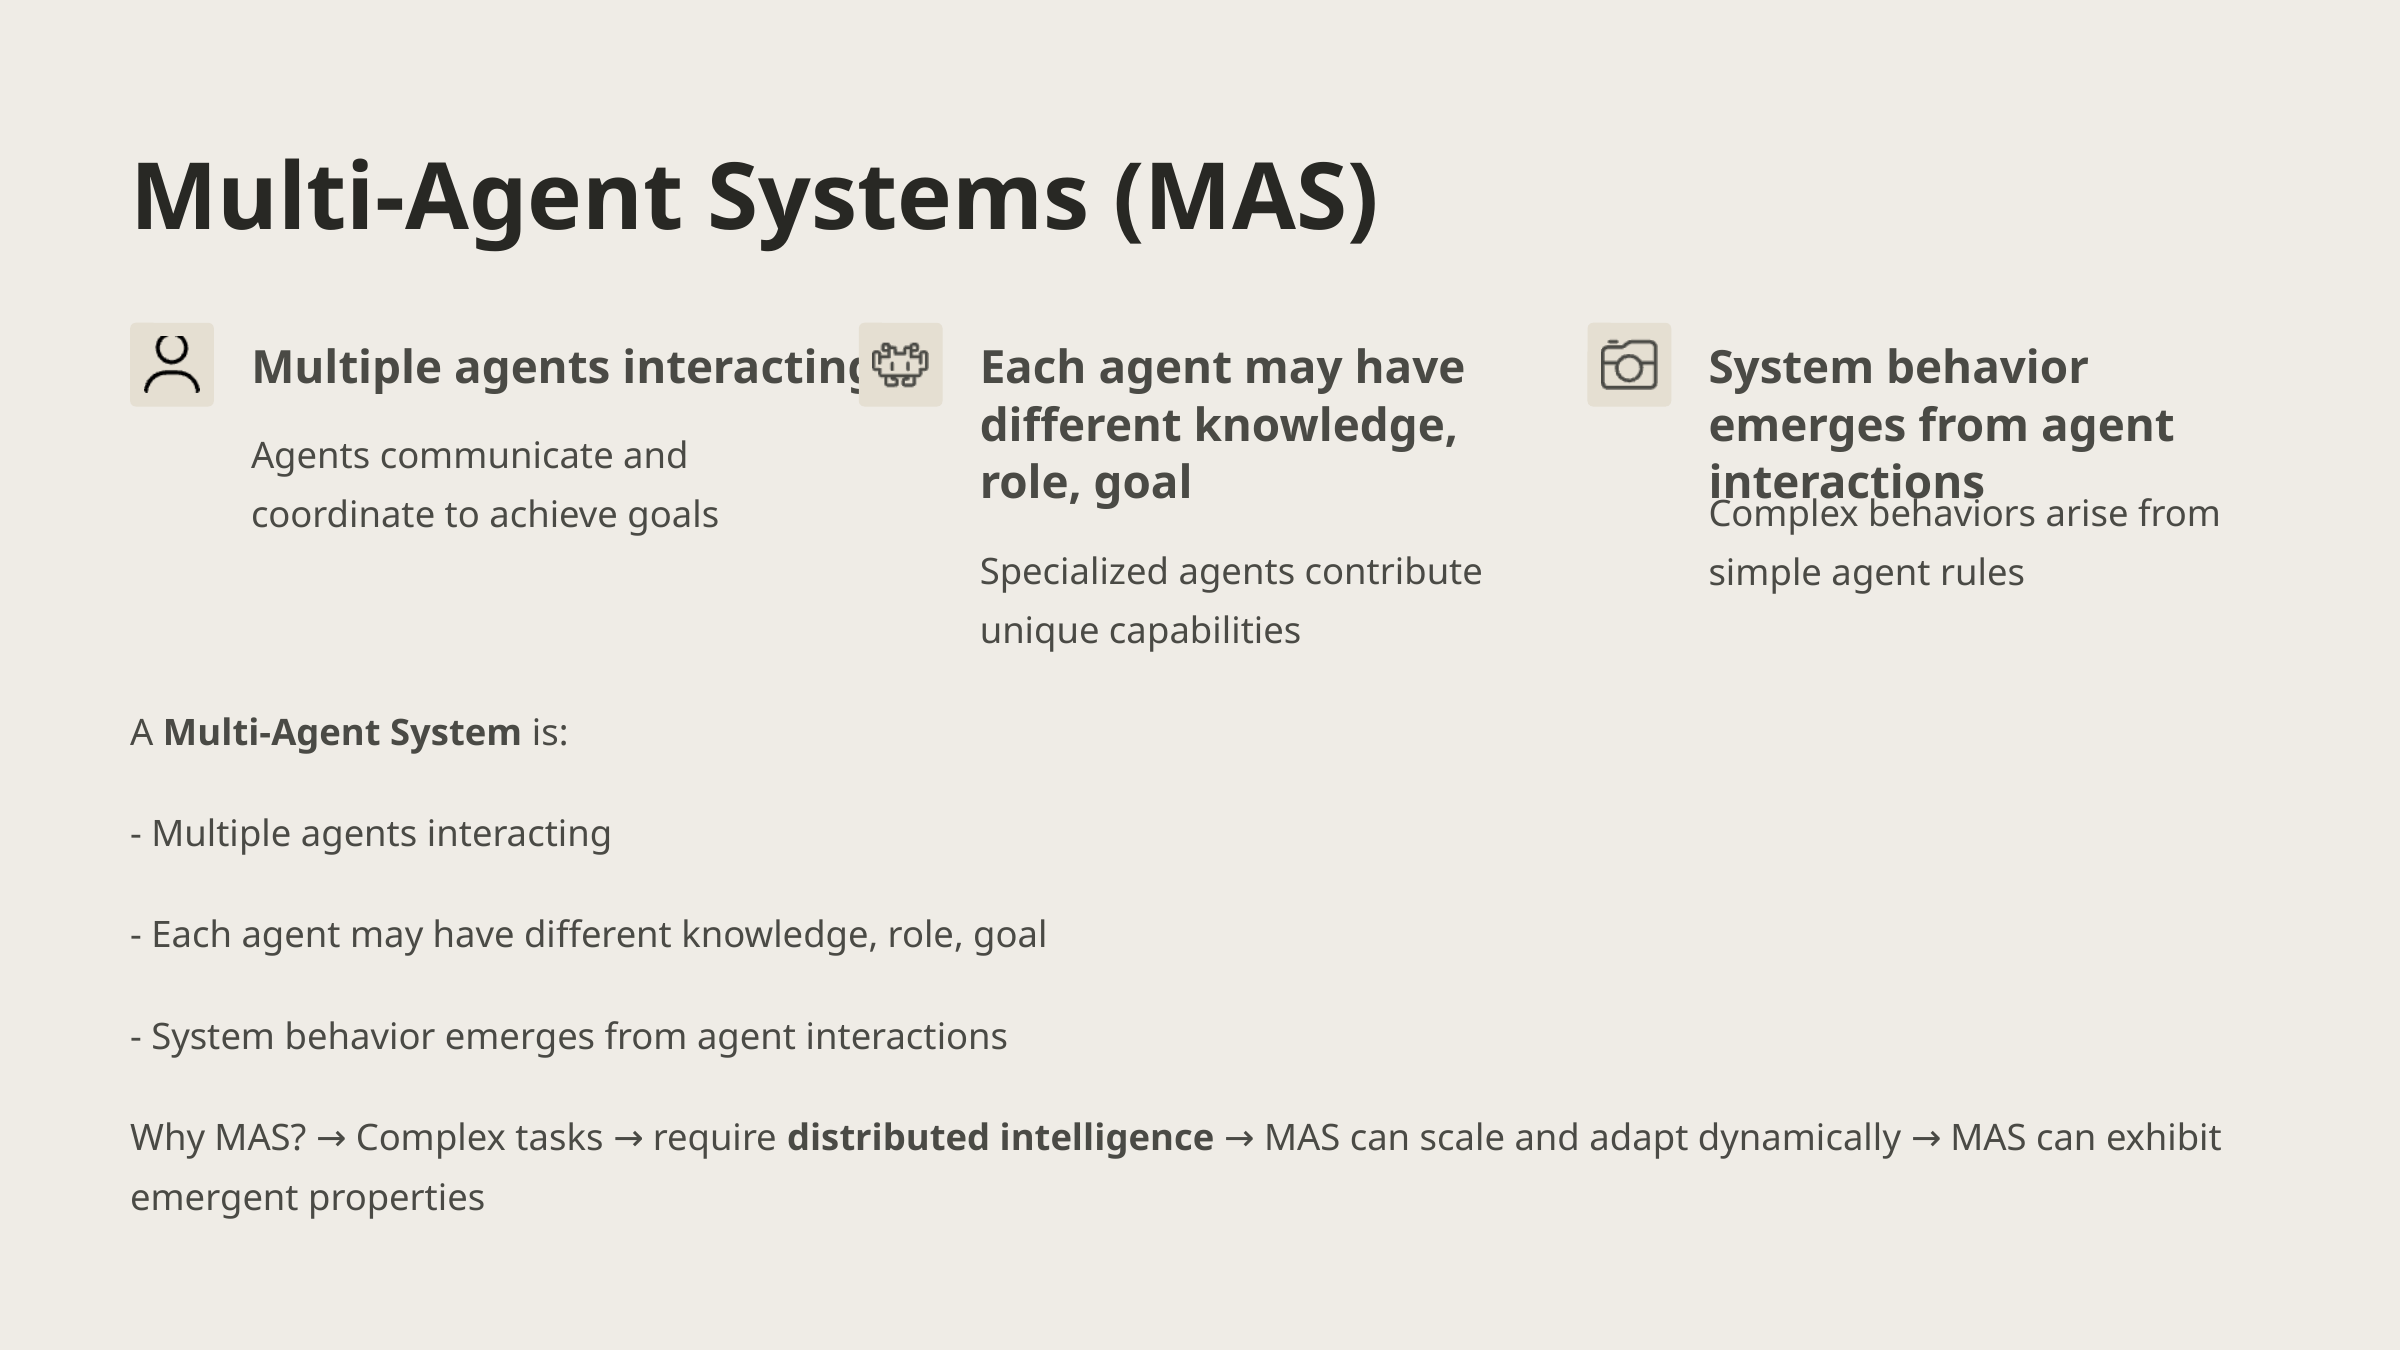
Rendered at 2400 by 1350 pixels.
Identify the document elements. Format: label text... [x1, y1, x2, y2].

text_box - Each agent may have different knowledge, role, goal [130, 895, 2270, 956]
text_box Agents communicate and coordinate to achieve goals [251, 415, 813, 535]
text_box A Multi-Agent System is: [130, 693, 2270, 753]
text_box Why MAS? → Complex tasks → require distributed intelligence → MAS can scale and adapt dynamically → MAS can exhibit emergent properties [130, 1098, 2270, 1218]
text_box [858, 322, 943, 407]
text_box Multi-Agent Systems (MAS) [130, 132, 1278, 249]
picture [872, 329, 929, 400]
text_box Multiple agents interacting [251, 335, 812, 394]
text_box - System behavior emerges from agent interactions [130, 997, 2270, 1057]
text_box System behavior emerges from agent interactions [1708, 335, 2270, 452]
text_box - Multiple agents interacting [130, 794, 2270, 854]
text_box Each agent may have different knowledge, role, goal [979, 335, 1541, 510]
picture [144, 336, 200, 393]
text_box [130, 322, 214, 407]
picture [1601, 329, 1658, 400]
text_box [1587, 322, 1672, 407]
text_box Complex behaviors arise from simple agent rules [1708, 474, 2270, 594]
text_box Specialized agents contribute unique capabilities [979, 532, 1541, 652]
